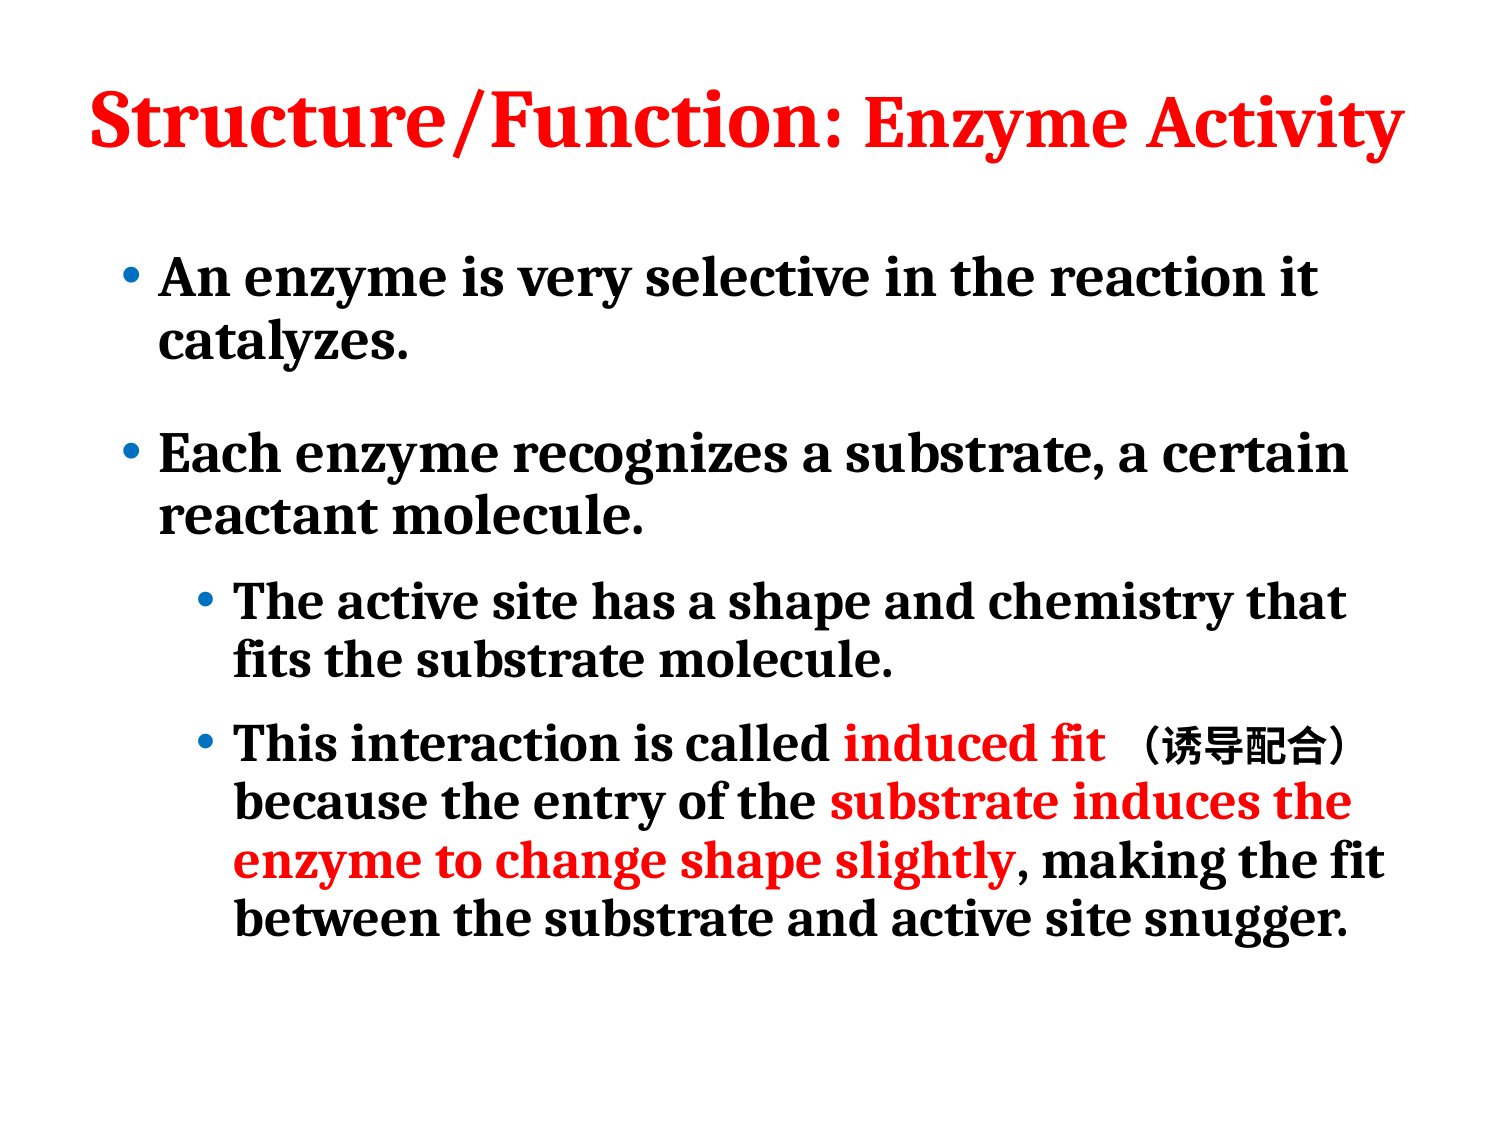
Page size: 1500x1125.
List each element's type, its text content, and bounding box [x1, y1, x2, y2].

list An enzyme is very selective in the reaction it catalyzes. Each enzyme recognizes a substrate, a certain reactant molecule. The active site has a shape and chemistry that fits the substrate molecule. This interaction is called induced fit（诱导配合） because the entry of the substrate induces the enzyme to change shape slightly, making the fit between the substrate and active site snugger. [106, 238, 1449, 1014]
title Structure/Function: Enzyme Activity [76, 68, 1479, 226]
